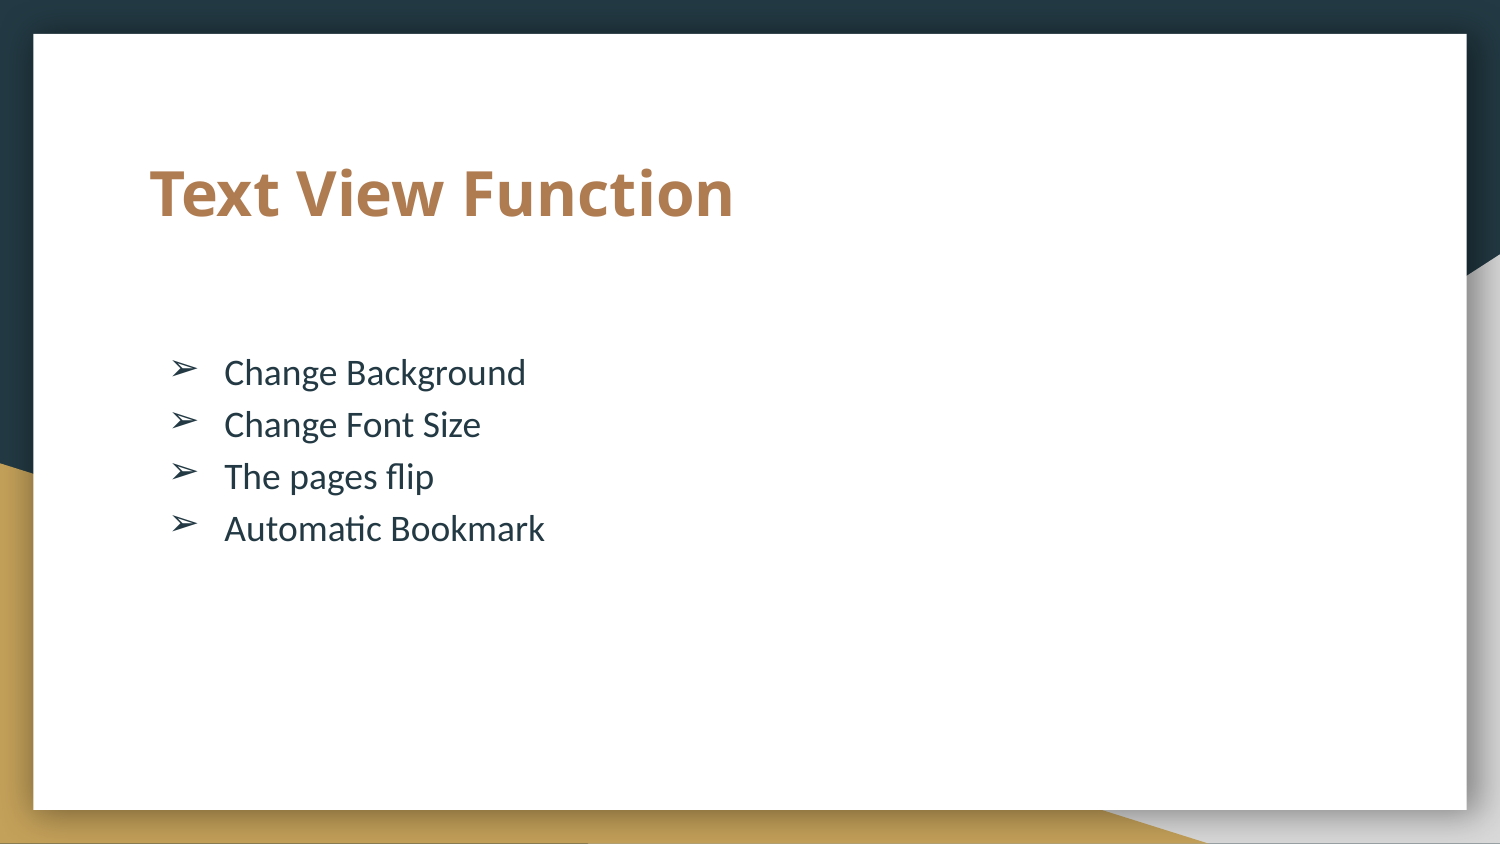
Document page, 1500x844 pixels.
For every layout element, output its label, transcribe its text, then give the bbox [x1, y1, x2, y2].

list Change Background Change Font Size The pages flip Automatic Bookmark [134, 326, 1366, 753]
title Text View Function [134, 138, 1366, 296]
